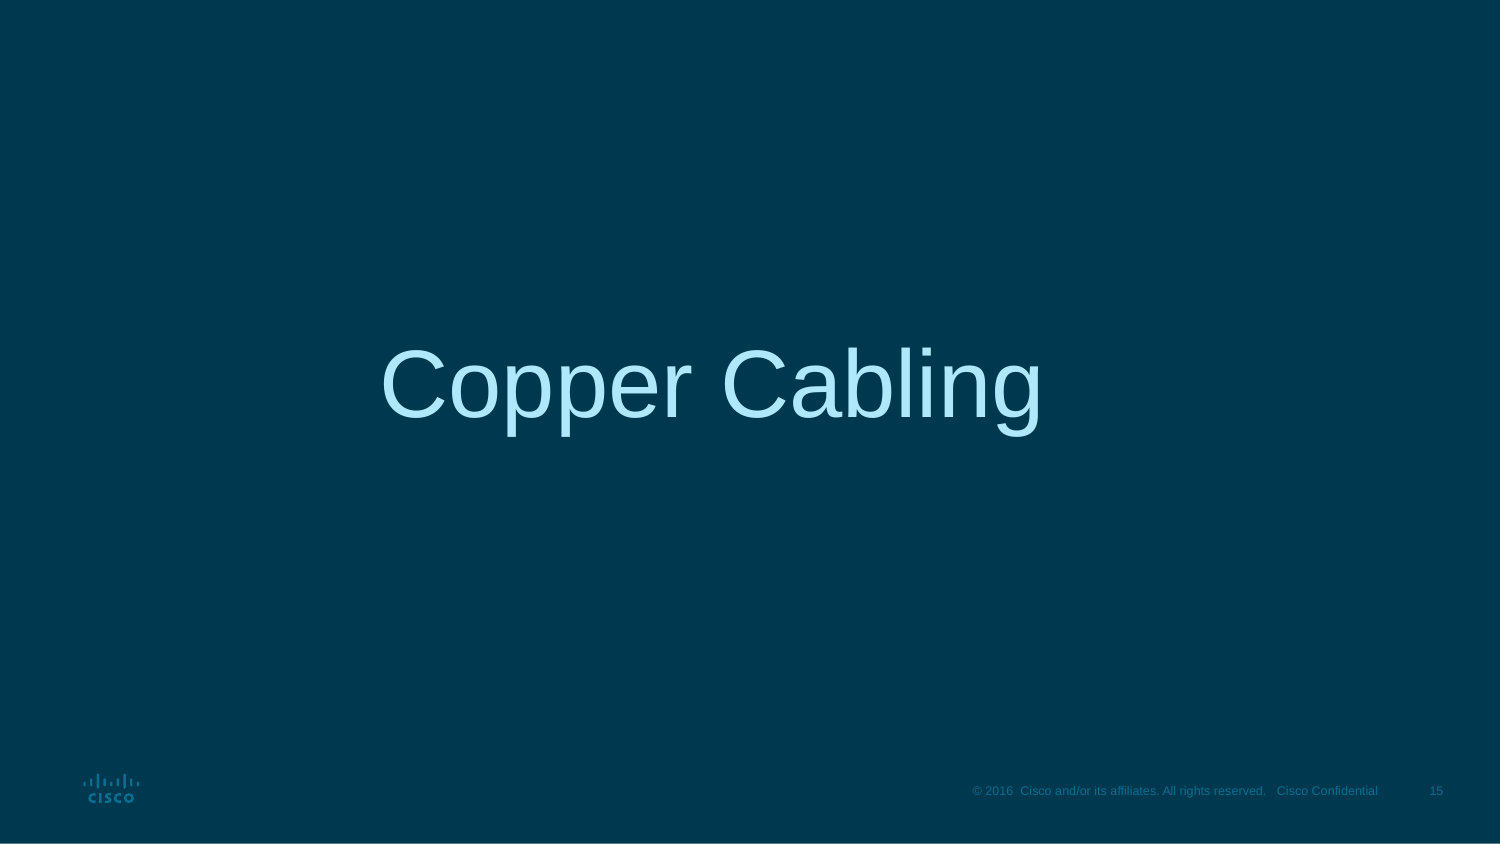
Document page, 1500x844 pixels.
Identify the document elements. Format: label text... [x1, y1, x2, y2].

title Copper Cabling [68, 293, 1356, 446]
